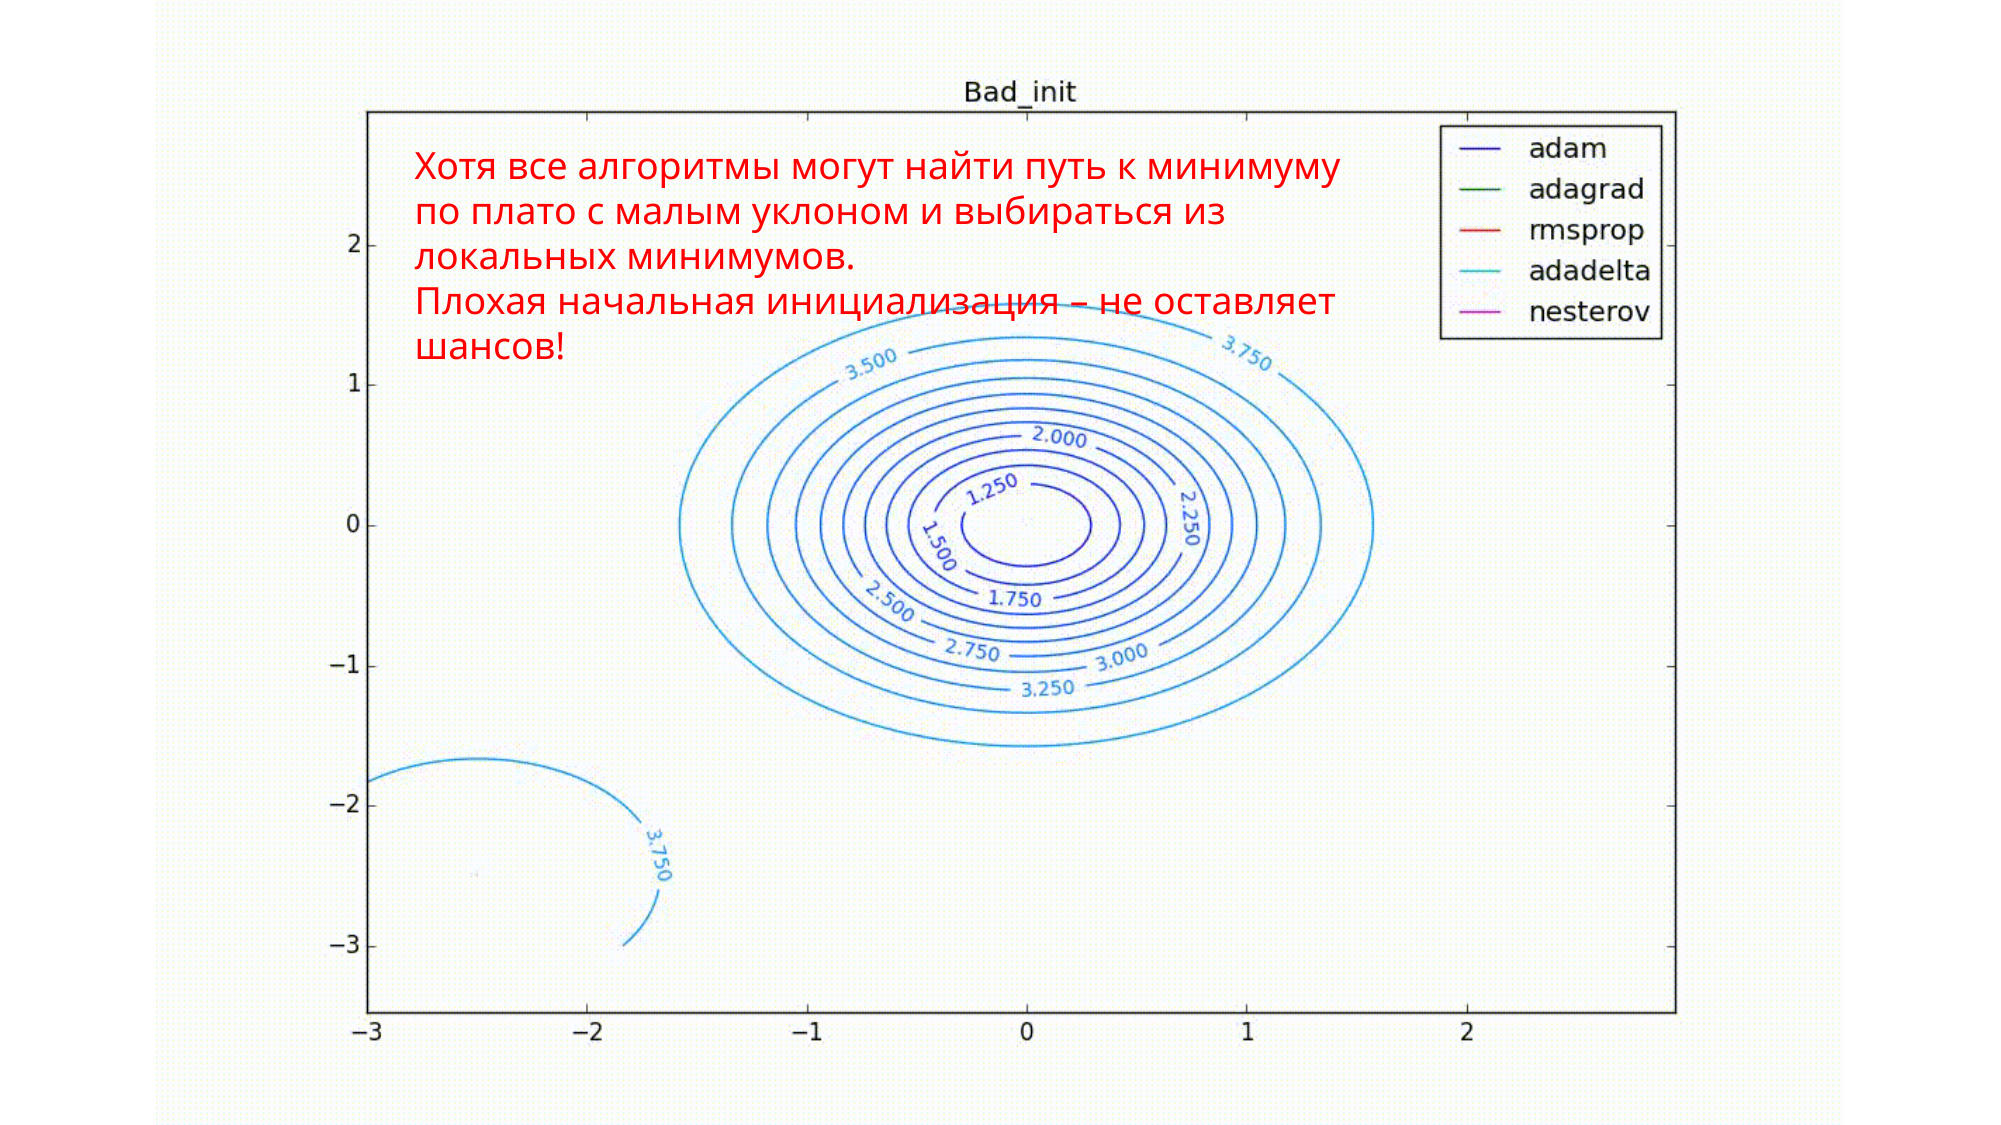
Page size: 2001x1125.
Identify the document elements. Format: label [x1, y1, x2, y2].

picture [156, 0, 1844, 1125]
